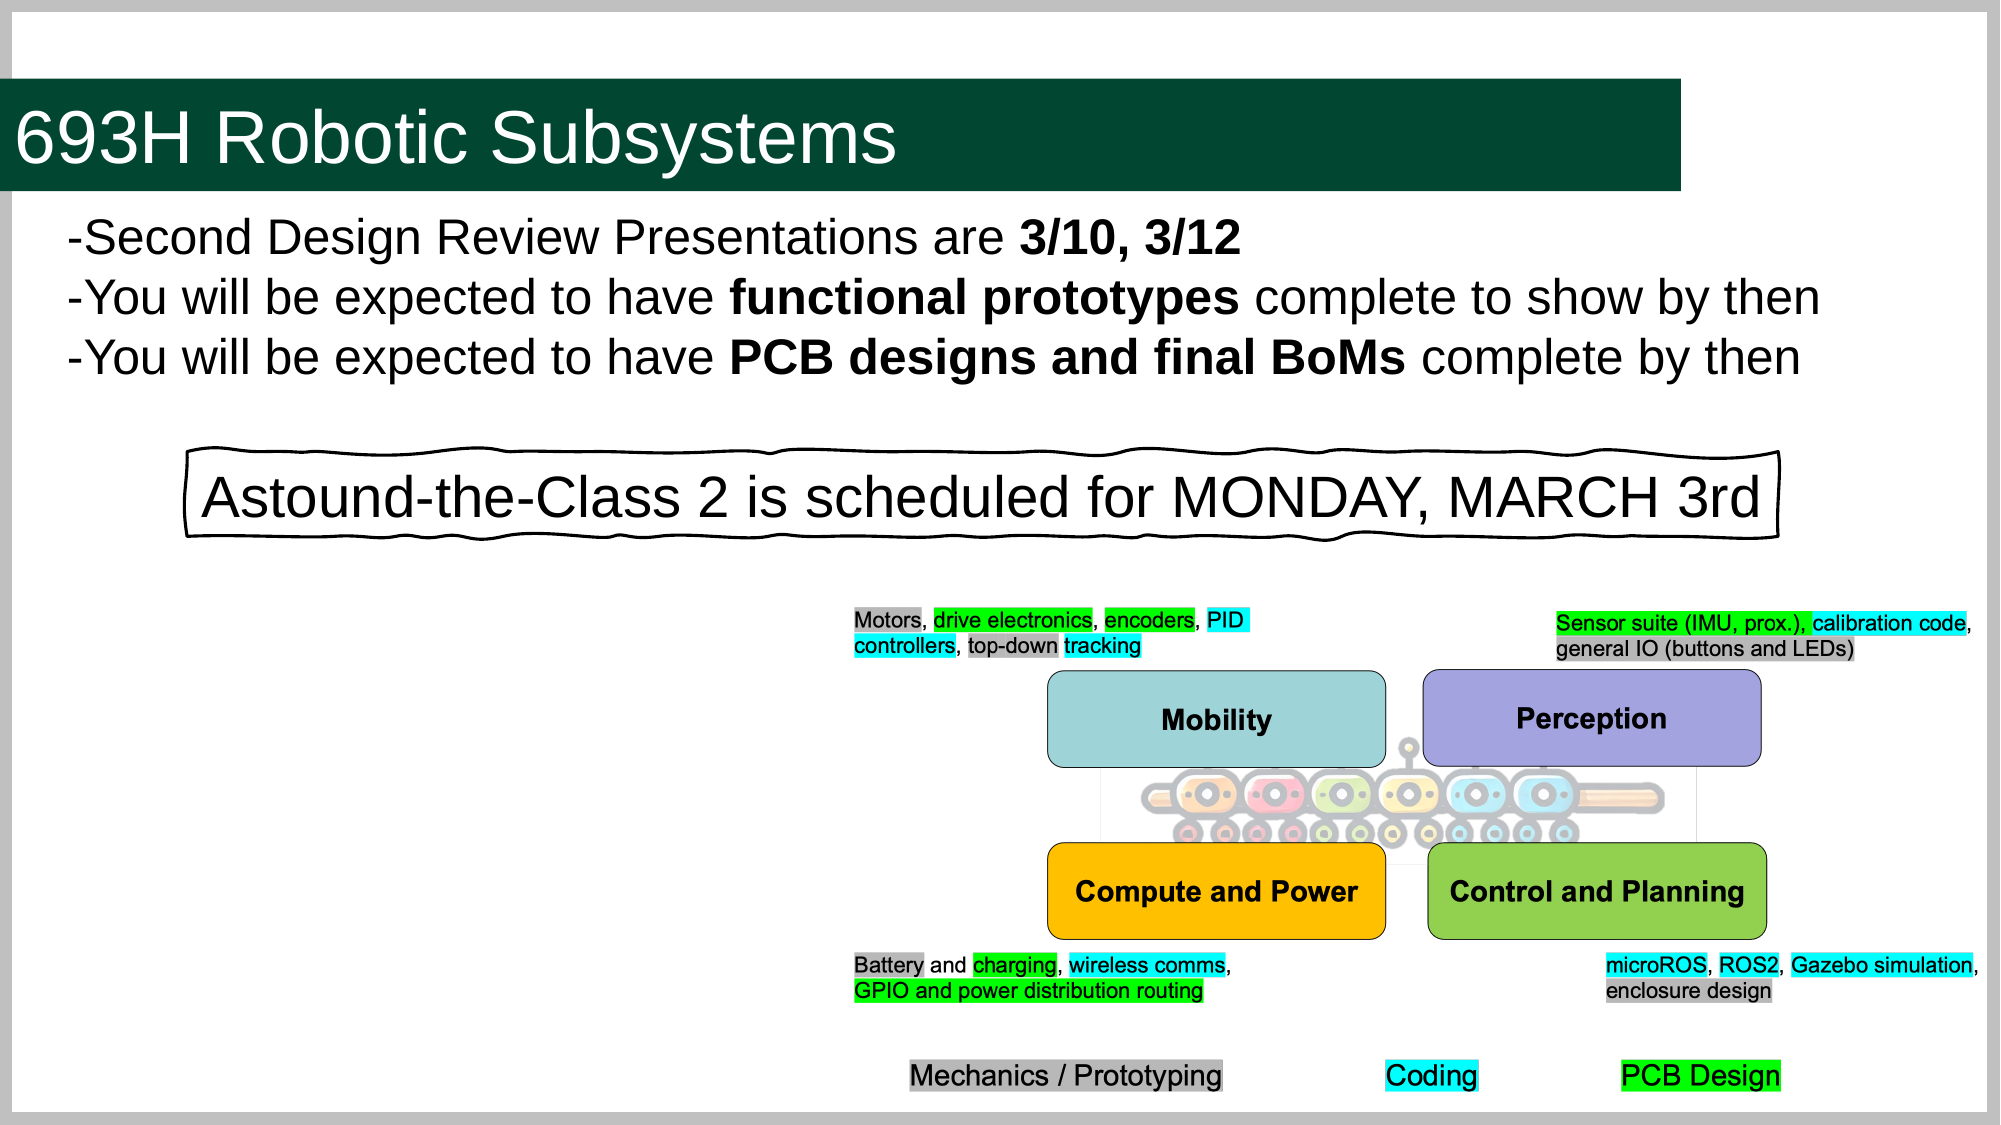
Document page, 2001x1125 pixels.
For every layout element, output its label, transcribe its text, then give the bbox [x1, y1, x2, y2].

text_box [0, 0, 2000, 1125]
text_box 693H Robotic Subsystems [0, 84, 1360, 184]
picture [840, 598, 2000, 1109]
text_box [0, 78, 1681, 192]
text_box Astound-the-Class 2 is scheduled for MONDAY, MARCH 3rd [184, 447, 1780, 541]
text_box -Second Design Review Presentations are 3/10, 3/12 -You will be expected to have functional prototypes complete to show by then -You will be expected to have PCB designs and final BoMs complete by then [52, 196, 1837, 392]
